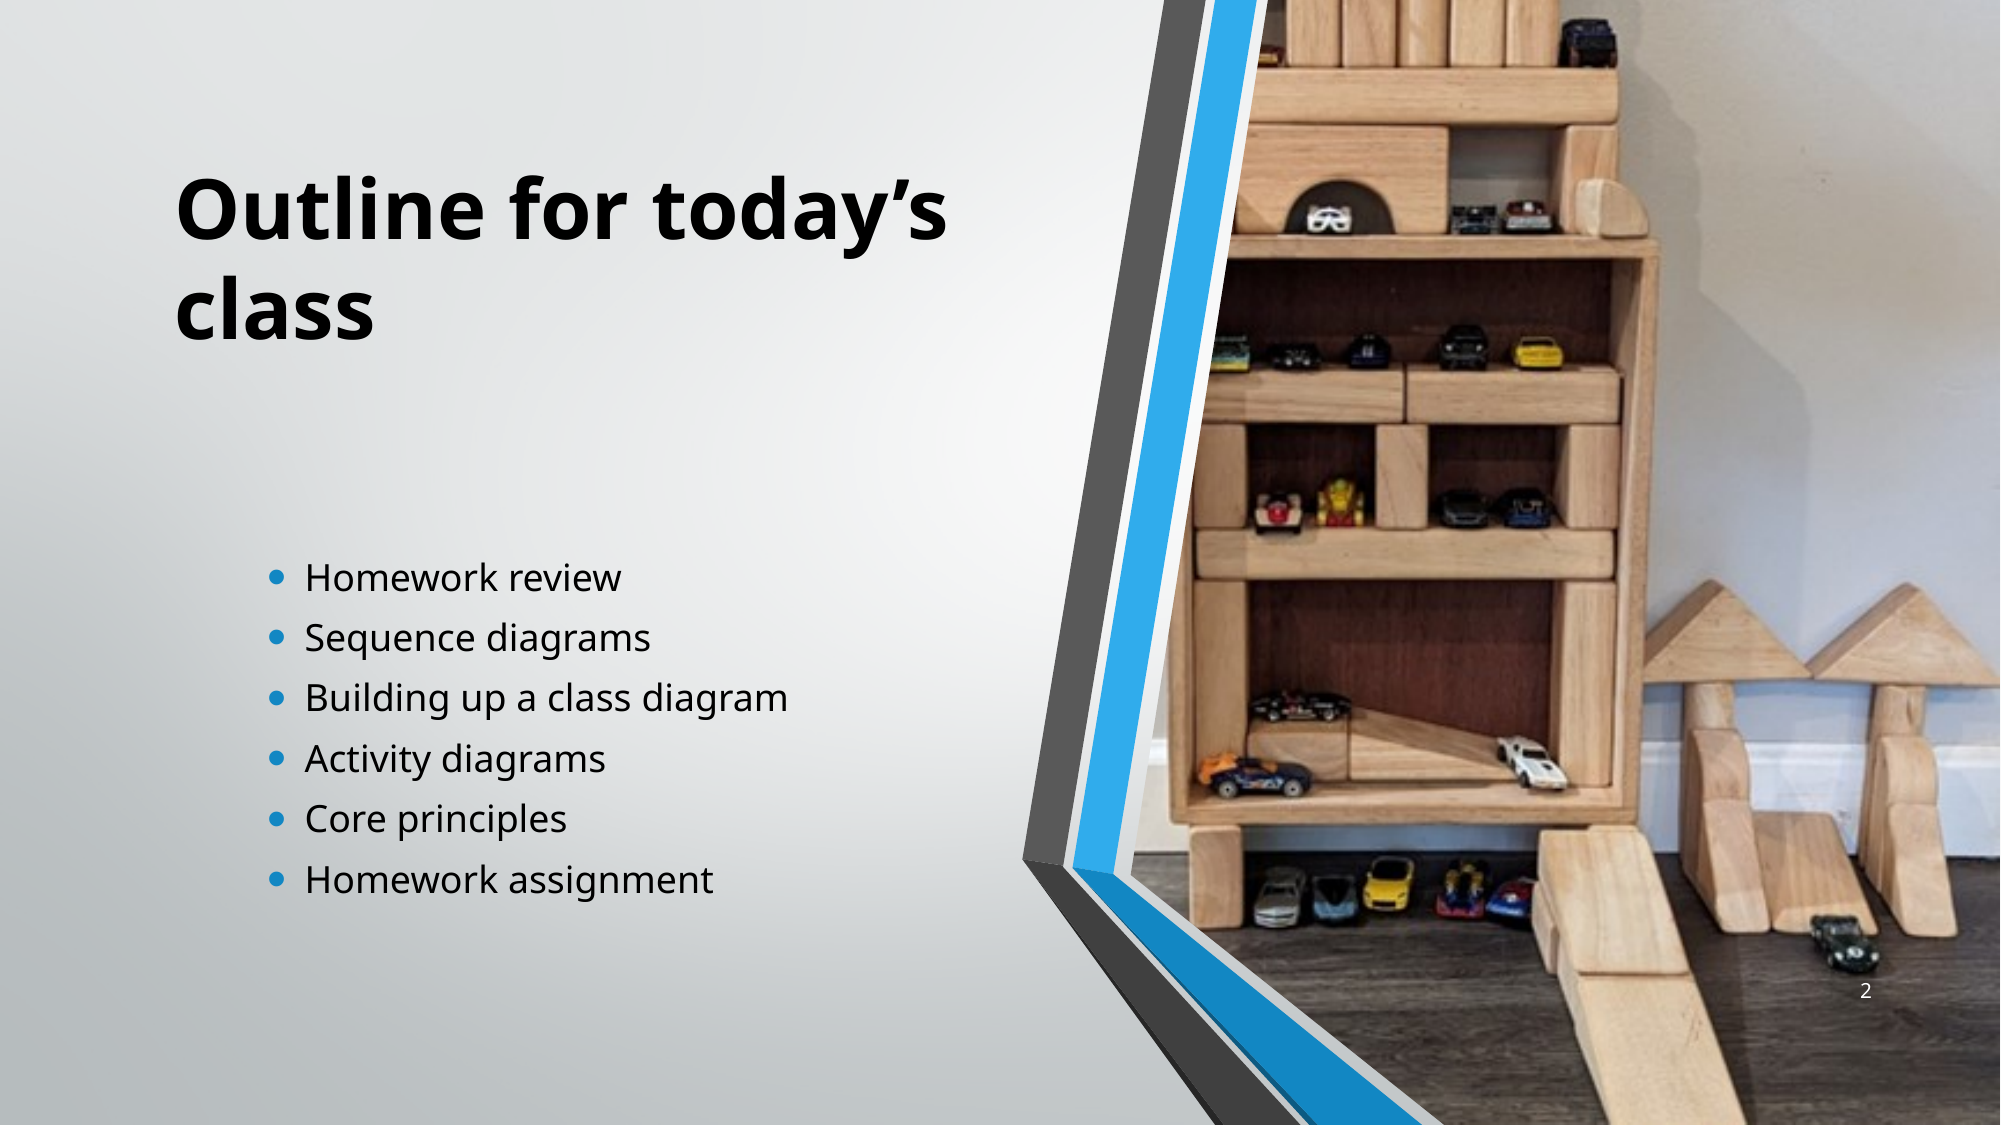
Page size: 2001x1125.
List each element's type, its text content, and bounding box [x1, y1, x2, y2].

title Outline for today’s class [159, 112, 1022, 400]
text_box [0, 0, 1022, 1125]
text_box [1022, 0, 1423, 1125]
text_box Homework review Sequence diagrams Building up a class diagram Activity diagrams Core principles Homework assignment [242, 407, 1022, 1053]
picture [1423, 0, 2000, 1125]
